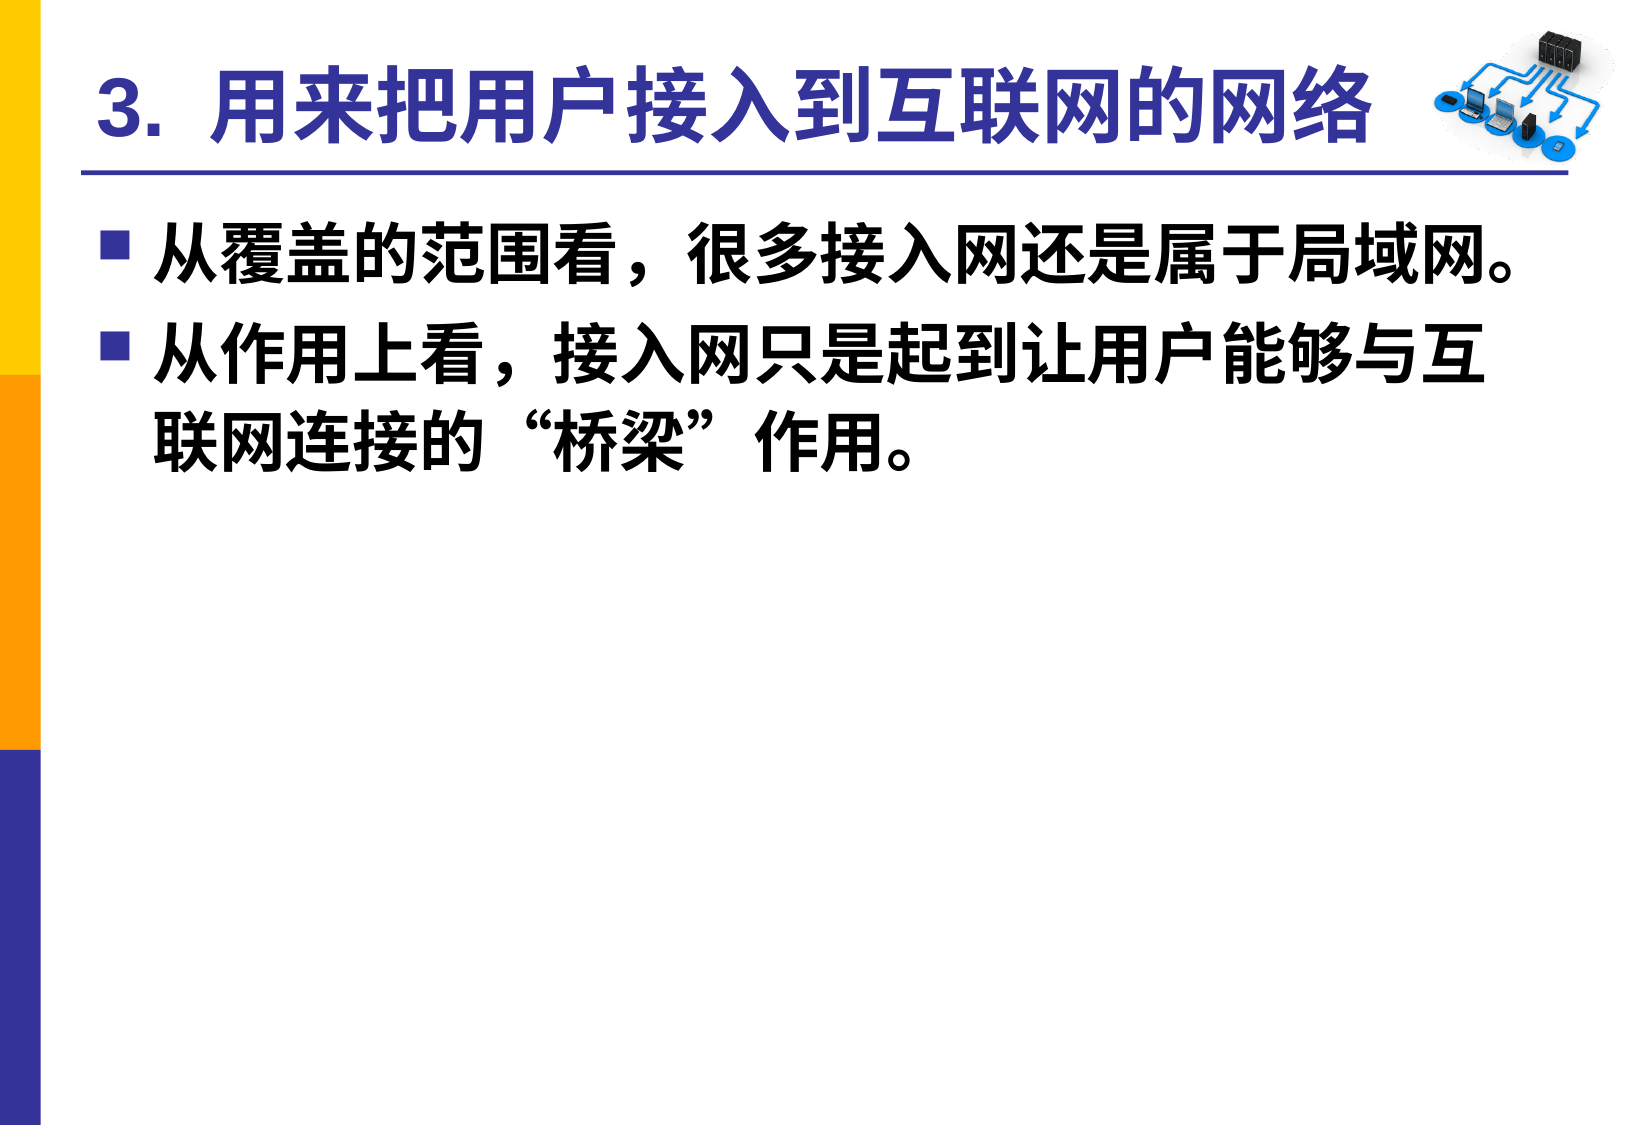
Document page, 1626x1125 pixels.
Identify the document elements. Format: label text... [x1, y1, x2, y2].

picture [1431, 30, 1616, 165]
title 3. 用来把用户接入到互联网的网络 [81, 30, 1569, 161]
list 从覆盖的范围看，很多接入网还是属于局域网。 从作用上看，接入网只是起到让用户能够与互联网连接的“桥梁”作用。 [81, 196, 1569, 1006]
